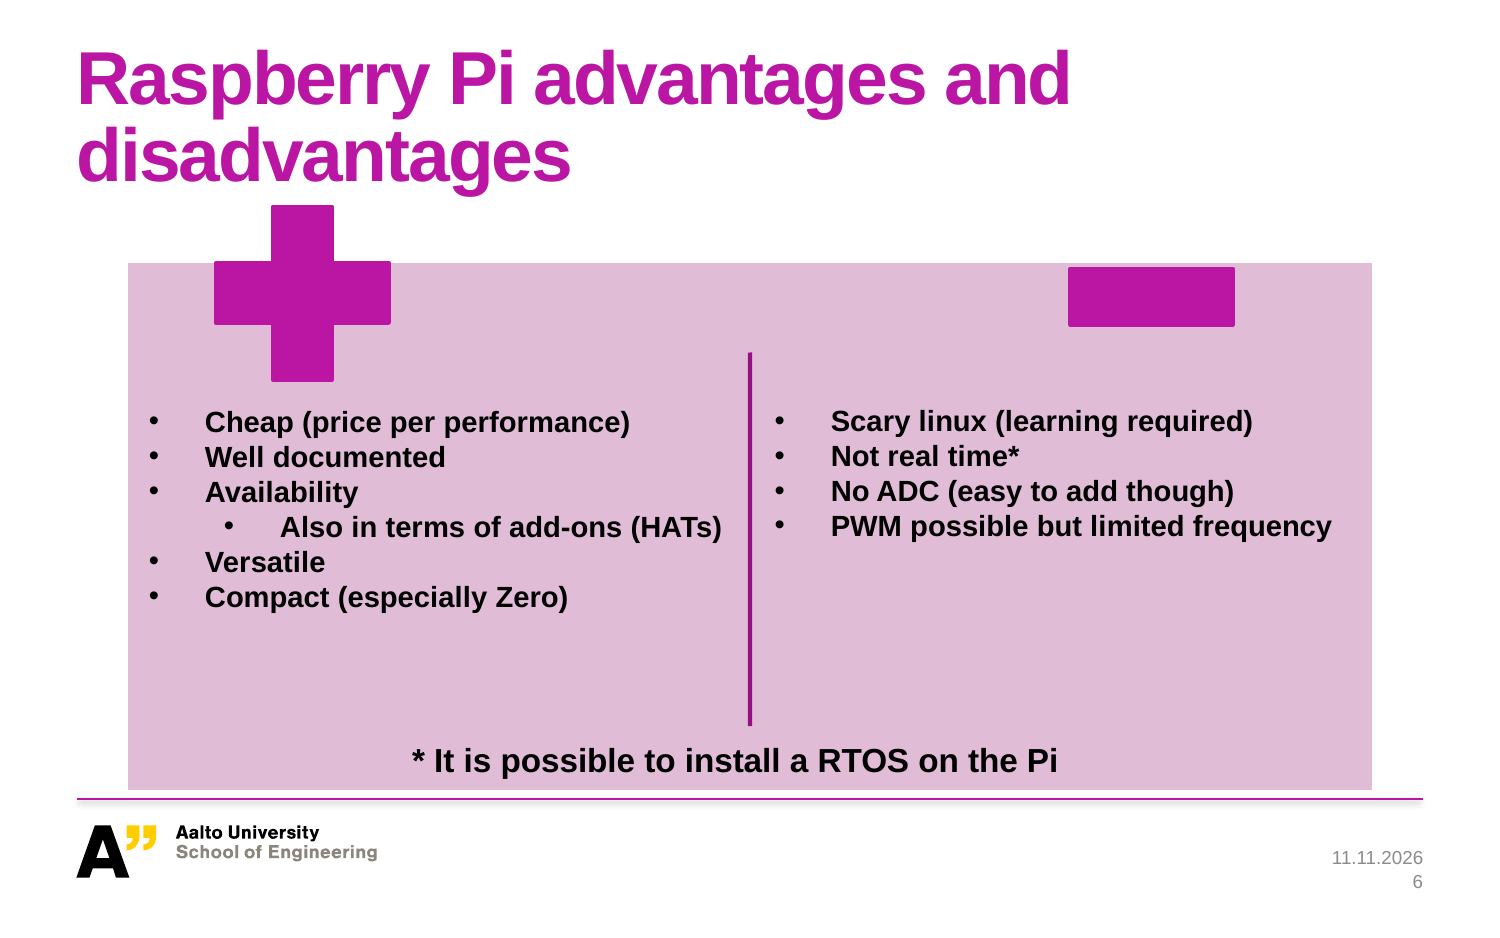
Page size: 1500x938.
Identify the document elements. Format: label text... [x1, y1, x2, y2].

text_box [64, 220, 1436, 779]
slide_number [829, 844, 1424, 870]
slide_number 6 [829, 870, 1424, 893]
title Raspberry Pi advantages and disadvantages [76, 43, 1424, 207]
